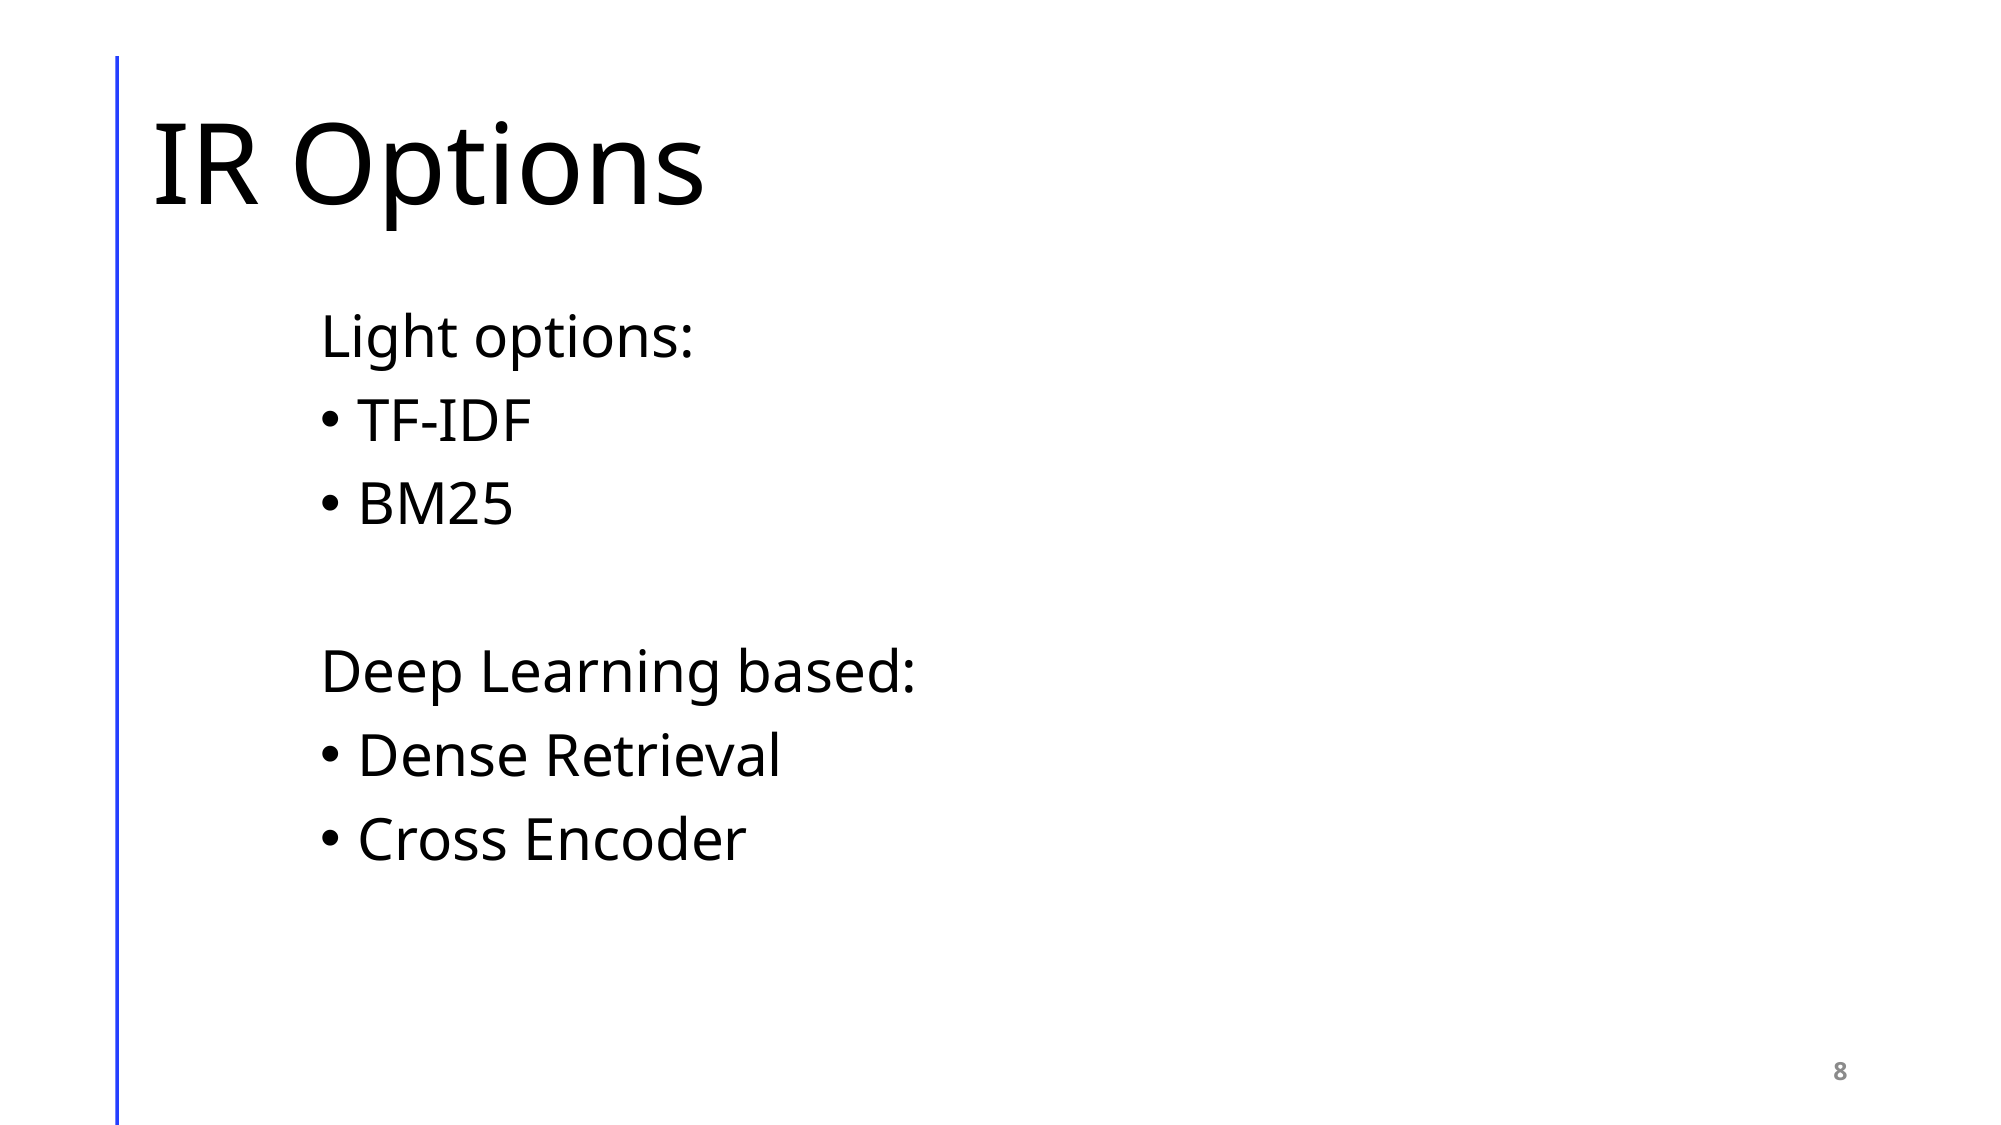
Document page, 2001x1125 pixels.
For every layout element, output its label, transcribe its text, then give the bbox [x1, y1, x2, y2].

title IR Options [137, 59, 1863, 278]
slide_number 8 [1412, 1042, 1863, 1103]
list Light options: TF-IDF BM25 Deep Learning based: Dense Retrieval Cross Encoder [305, 299, 1863, 1014]
